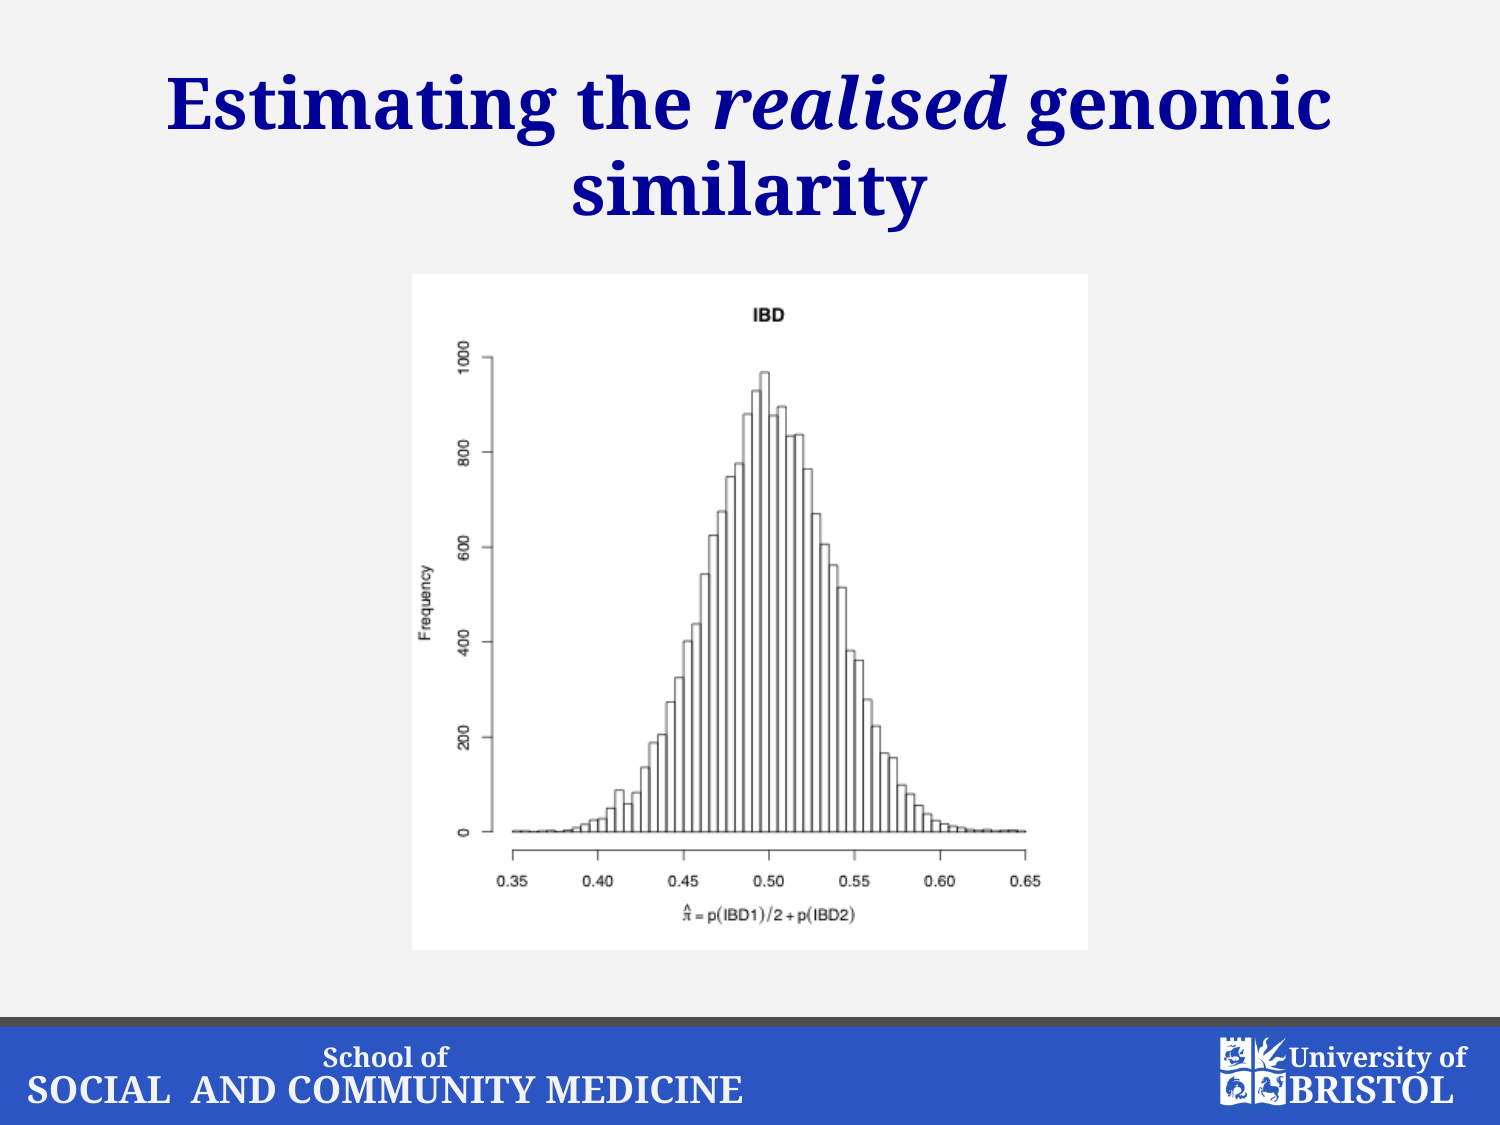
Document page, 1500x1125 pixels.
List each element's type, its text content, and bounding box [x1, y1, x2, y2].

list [112, 274, 1388, 951]
title Estimating the realised genomic similarity [112, 49, 1388, 238]
picture [1214, 1031, 1288, 1113]
